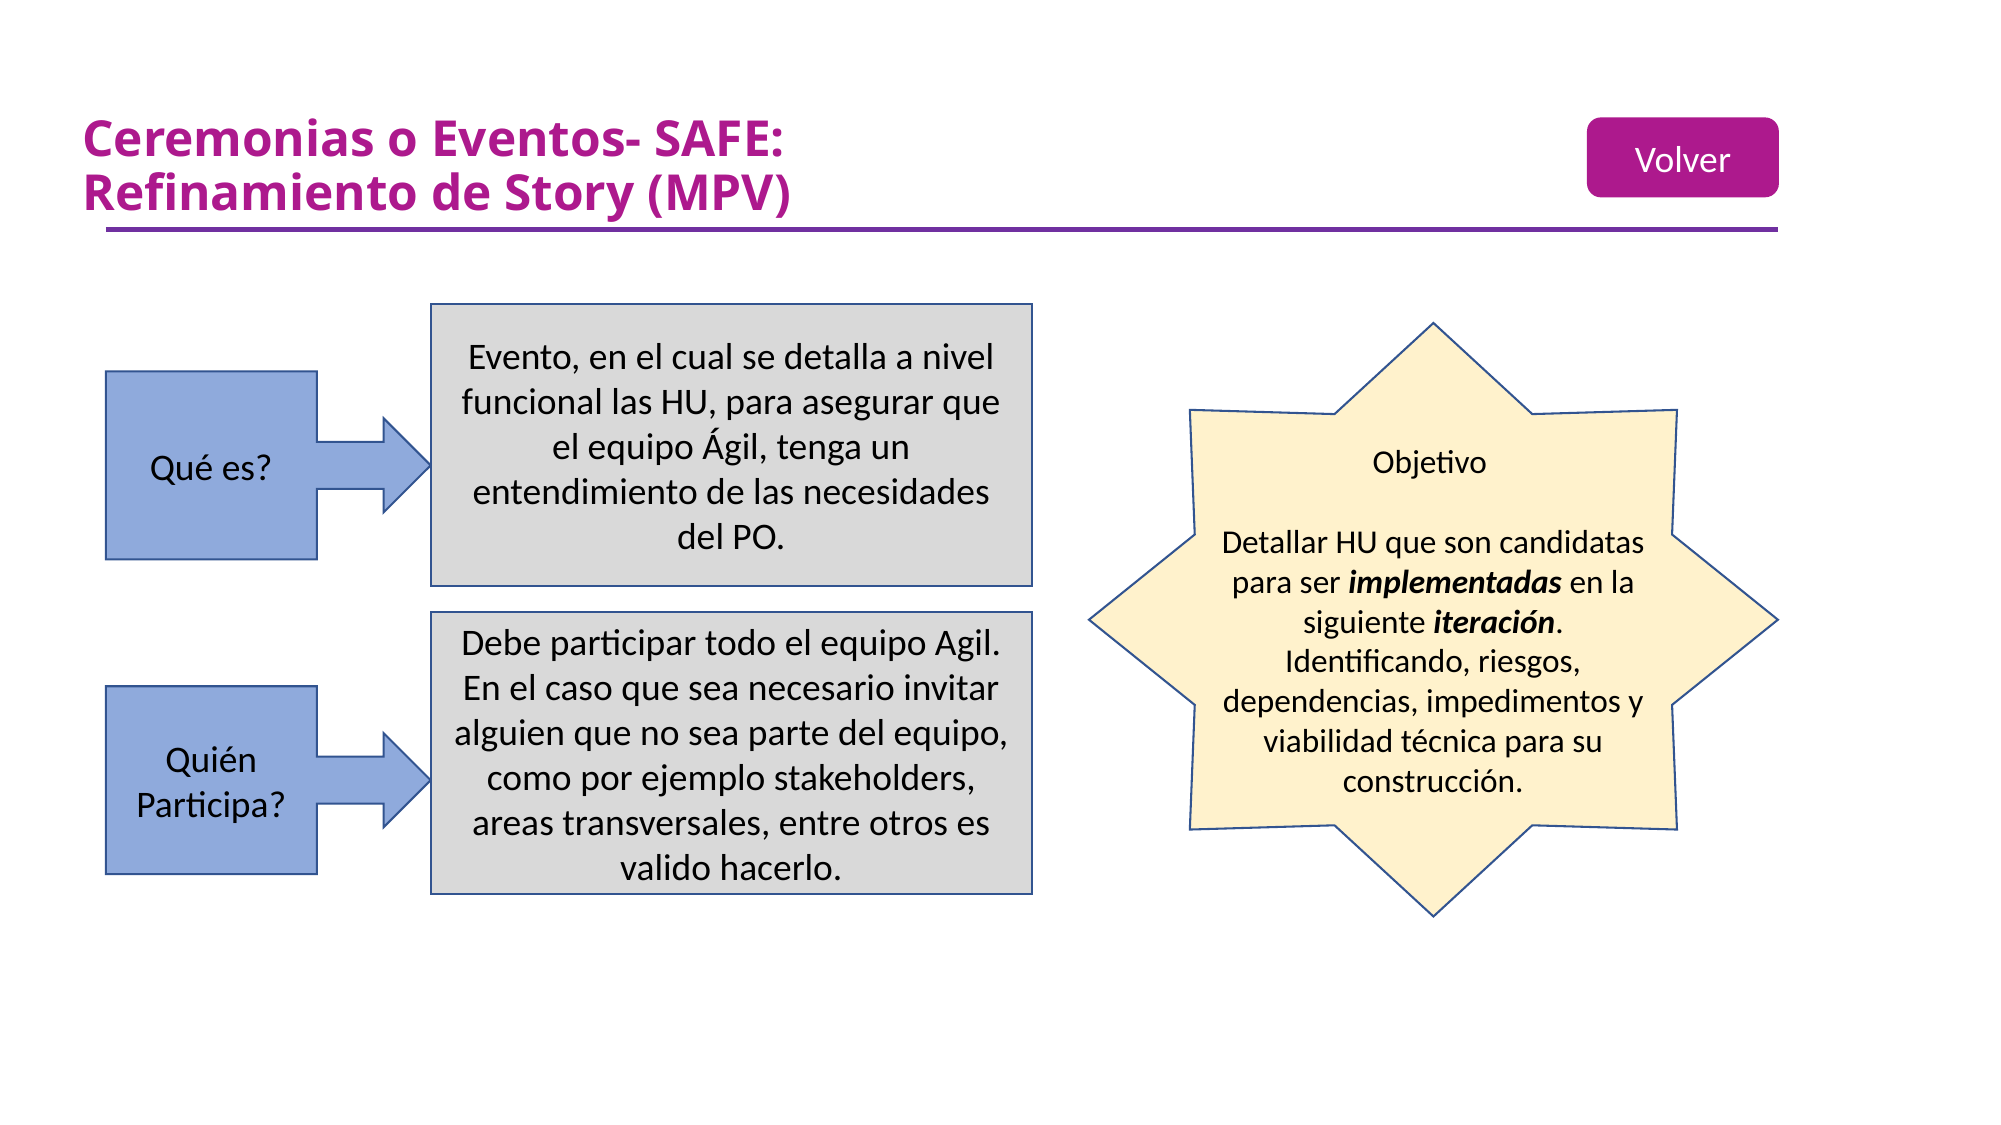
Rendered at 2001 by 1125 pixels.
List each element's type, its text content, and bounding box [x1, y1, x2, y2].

text_box Qué es? [104, 370, 430, 561]
text_box Evento, en el cual se detalla a nivel funcional las HU, para asegurar que el equipo Ágil, tenga un entendimiento de las necesidades del PO. [430, 303, 1033, 587]
text_box Volver [1586, 117, 1779, 198]
text_box Objetivo Detallar HU que son candidatas para ser implementadas en la siguiente iteración. Identificando, riesgos, dependencias, impedimentos y viabilidad técnica para su construcción. [1087, 321, 1780, 918]
title [137, 59, 1863, 278]
text_box Debe participar todo el equipo Agil. En el caso que sea necesario invitar alguien que no sea parte del equipo, como por ejemplo stakeholders, areas transversales, entre otros es valido hacerlo. [430, 611, 1033, 895]
text_box Quién Participa? [104, 685, 430, 876]
text_box Ceremonias o Eventos- SAFE: Refinamiento de Story (MPV) [67, 105, 1817, 230]
